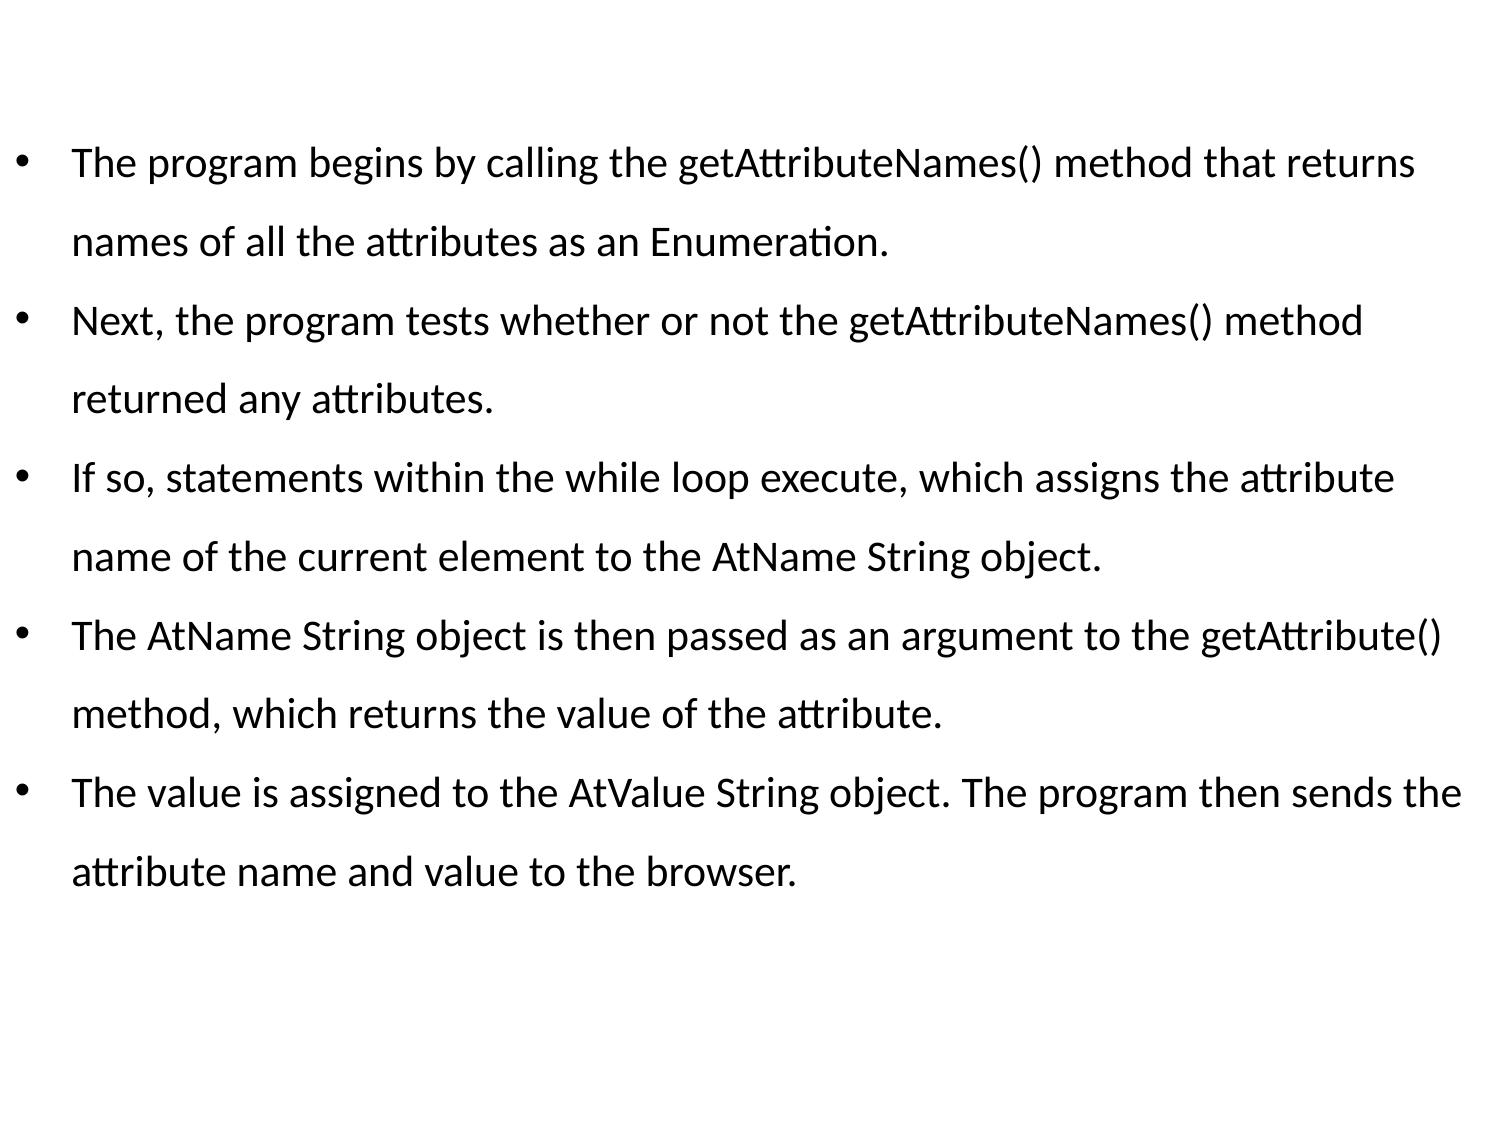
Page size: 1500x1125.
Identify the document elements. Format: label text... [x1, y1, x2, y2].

text_box The program begins by calling the getAttributeNames() method that returns names of all the attributes as an Enumeration. Next, the program tests whether or not the getAttributeNames() method returned any attributes. If so, statements within the while loop execute, which assigns the attribute name of the current element to the AtName String object. The AtName String object is then passed as an argument to the getAttribute() method, which returns the value of the attribute. The value is assigned to the AtValue String object. The program then sends the attribute name and value to the browser. [0, 100, 1500, 903]
